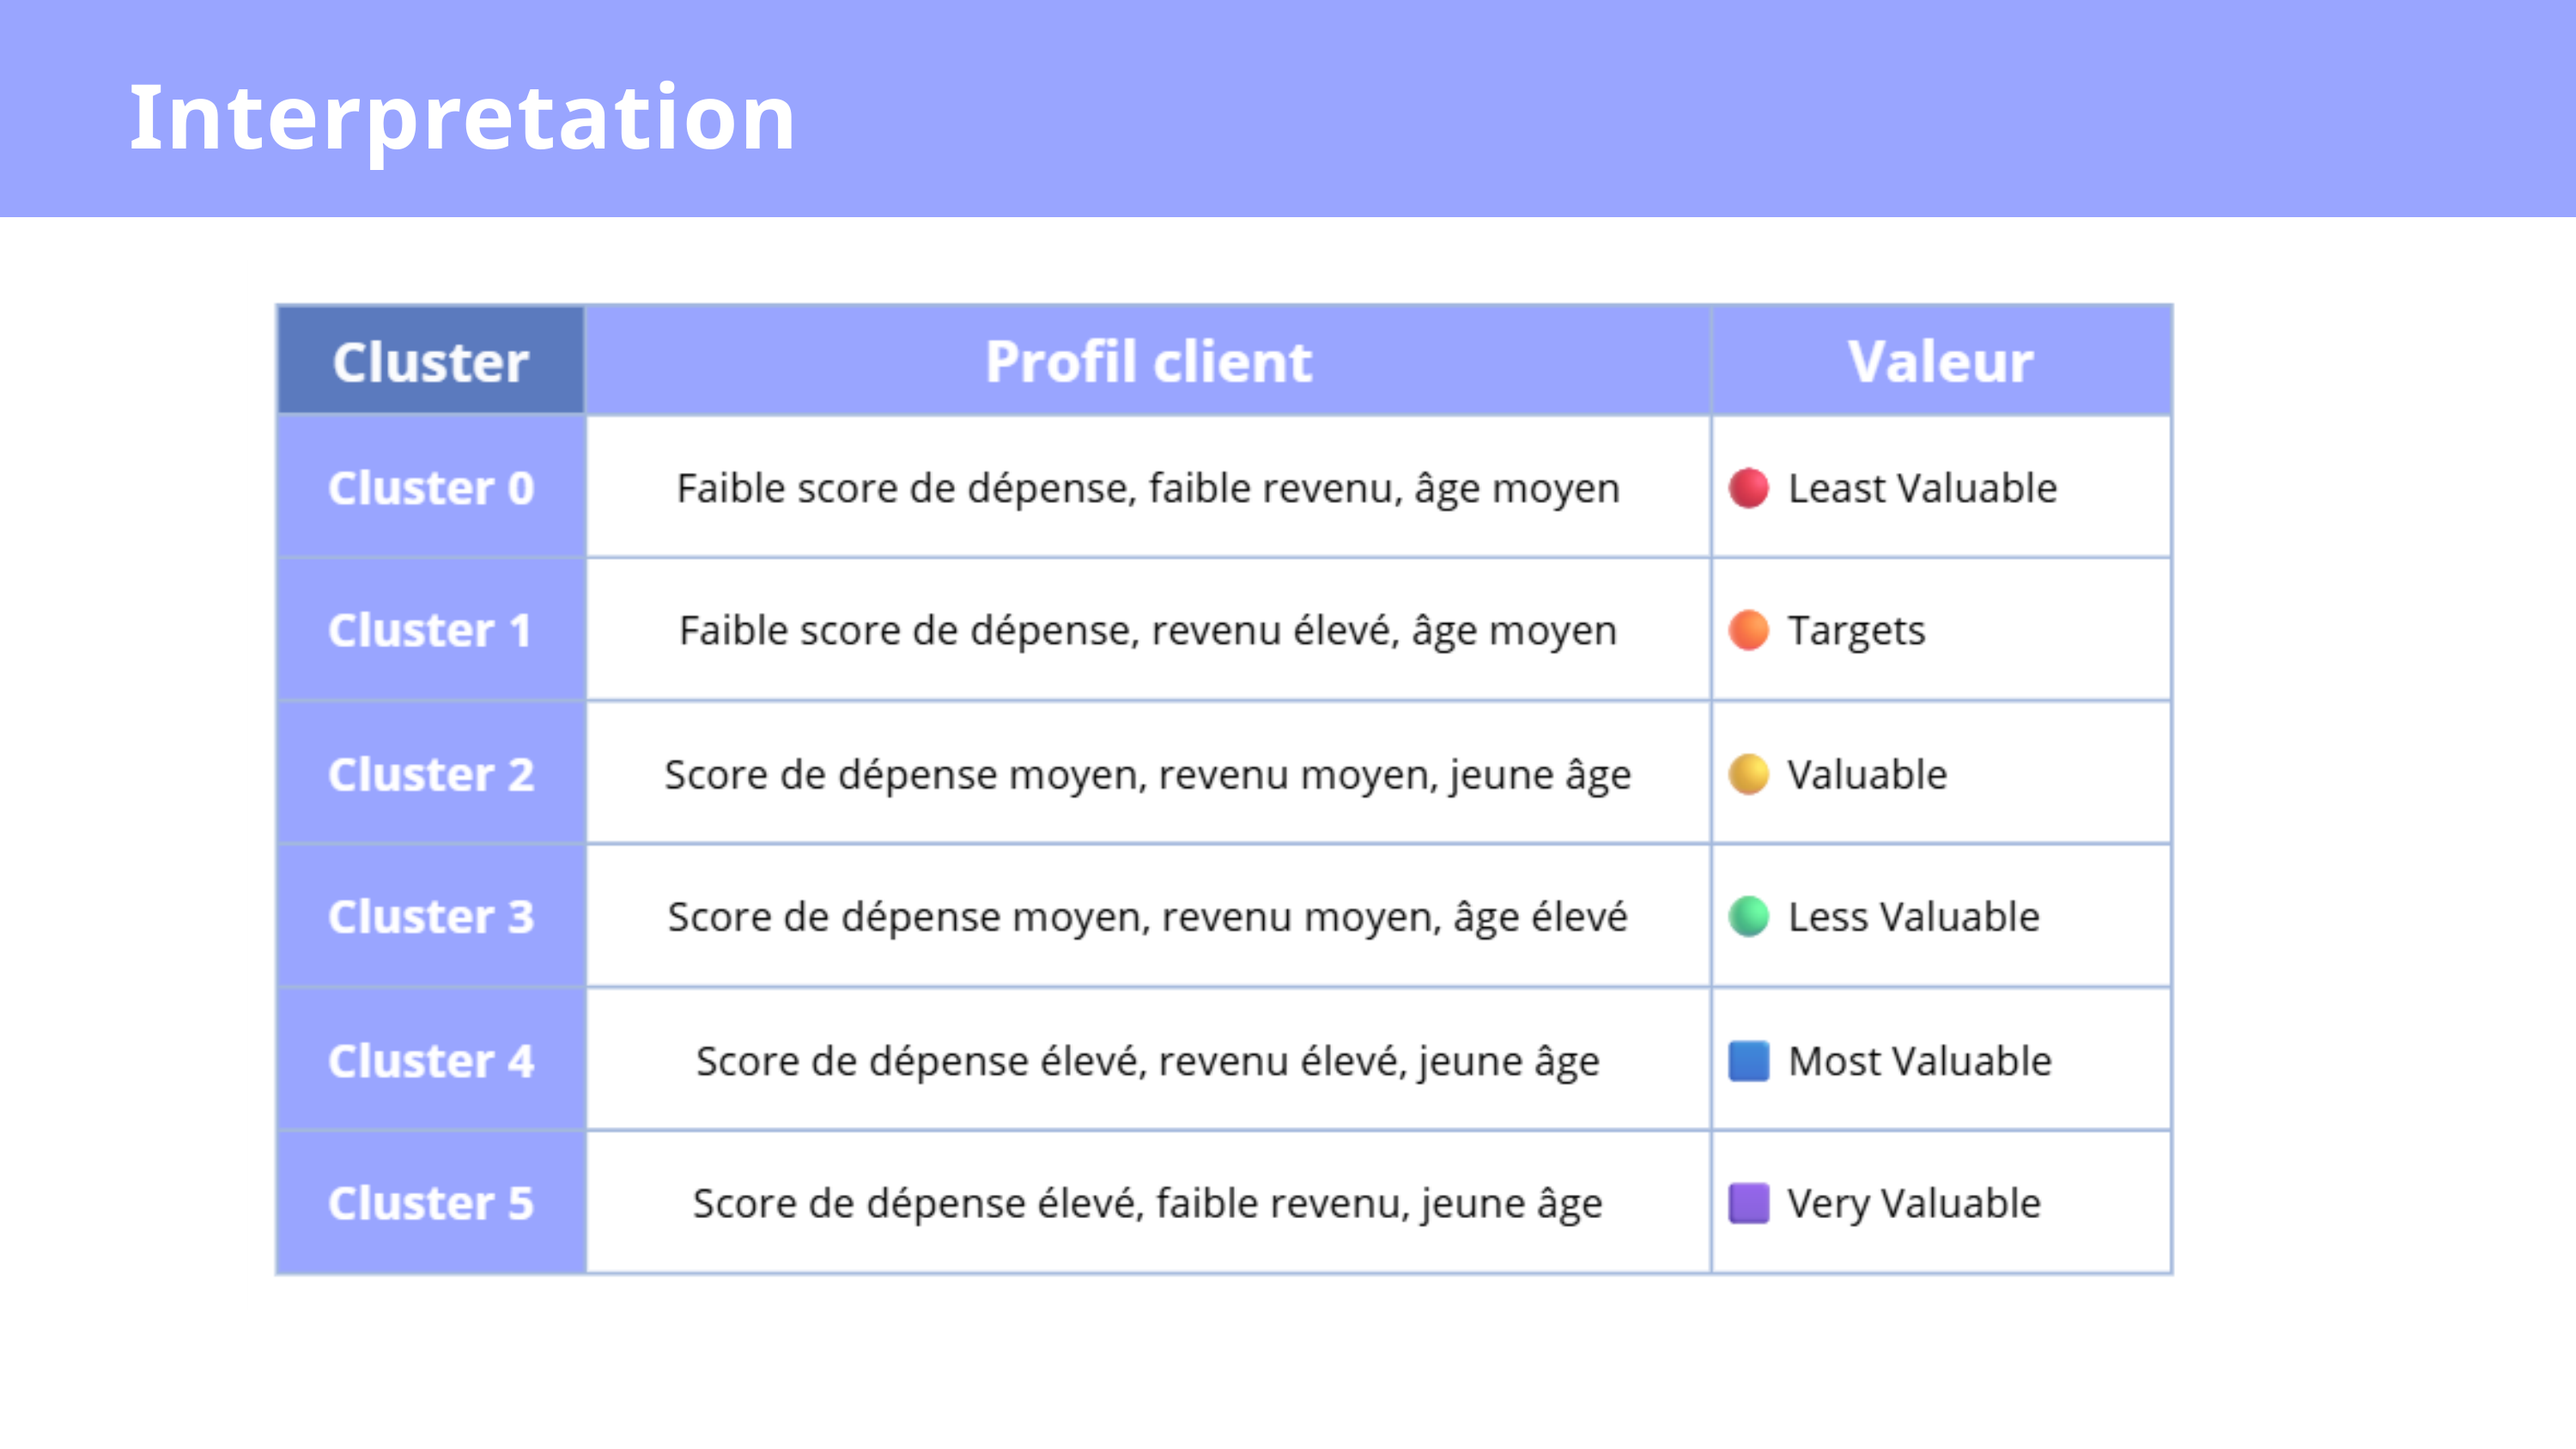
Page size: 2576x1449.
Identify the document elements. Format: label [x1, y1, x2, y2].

picture [246, 260, 2276, 1311]
text_box [0, 0, 2576, 218]
